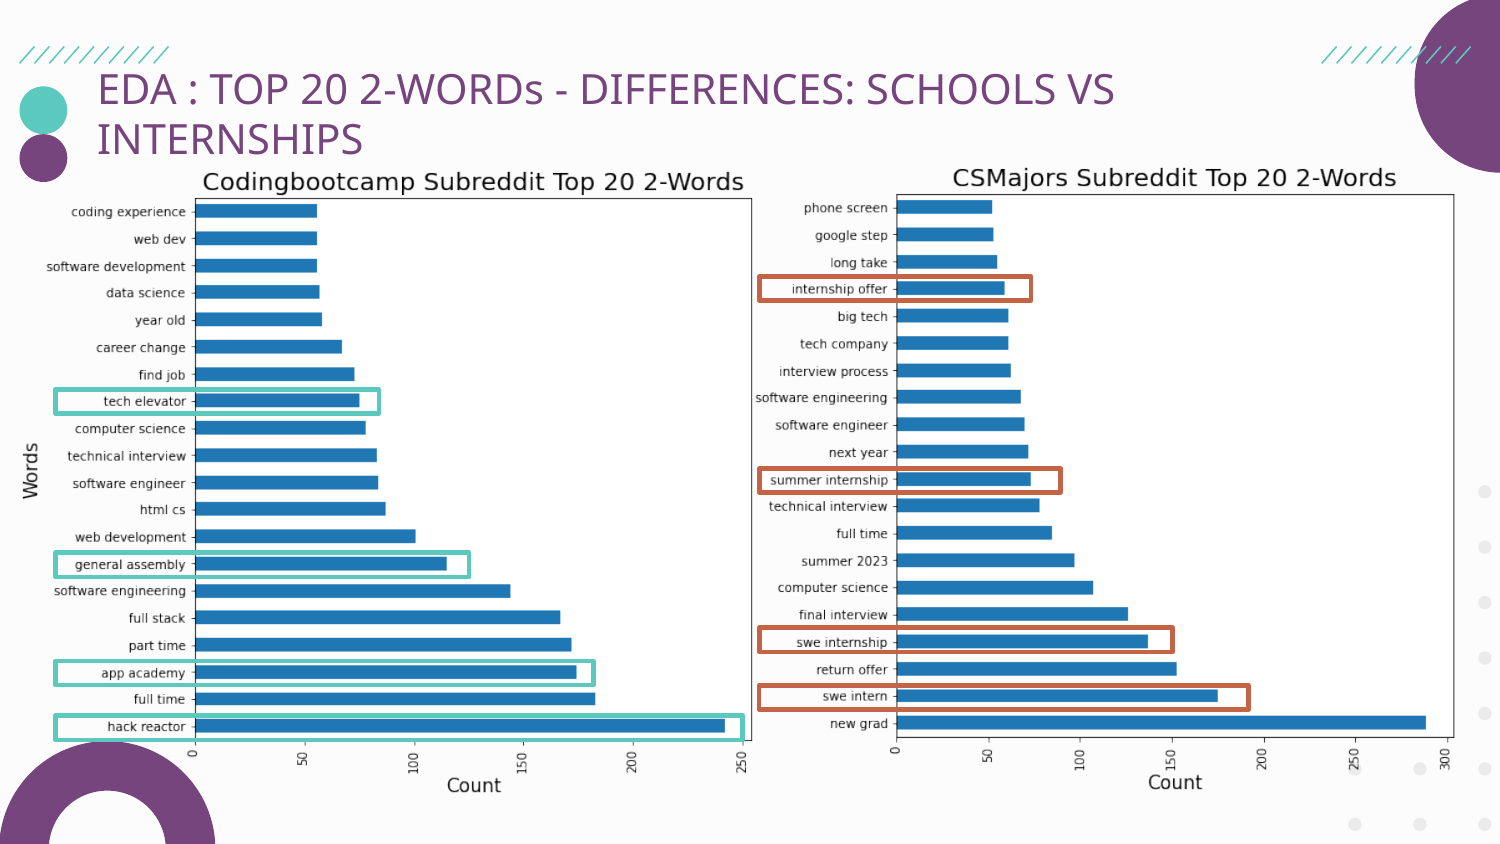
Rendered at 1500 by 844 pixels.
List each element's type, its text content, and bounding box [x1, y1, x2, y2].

picture [14, 159, 1462, 806]
title EDA : TOP 20 2-WORDs - DIFFERENCES: SCHOOLS VS INTERNSHIPS [82, 48, 1343, 142]
